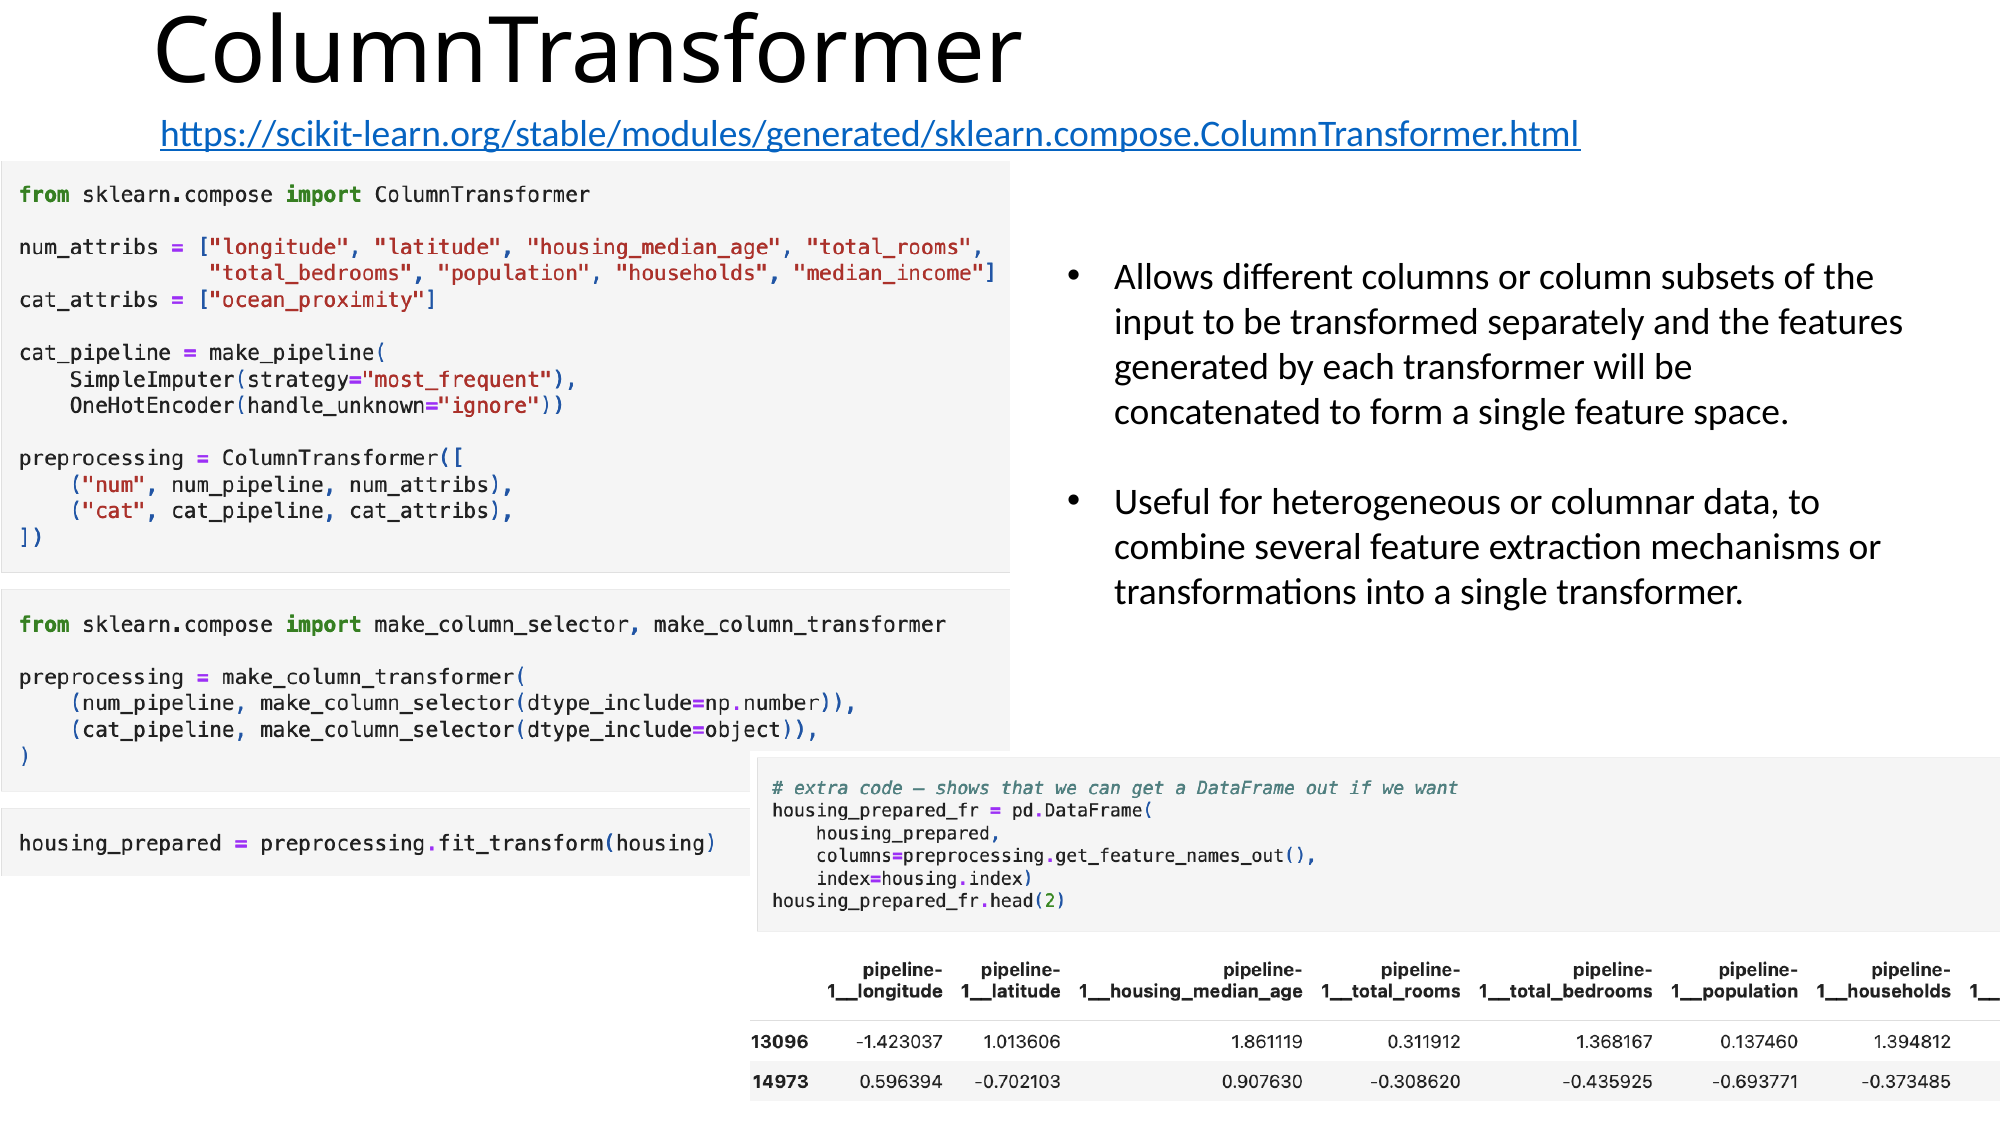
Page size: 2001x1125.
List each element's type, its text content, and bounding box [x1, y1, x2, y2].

picture [749, 751, 2000, 1125]
text_box Allows different columns or column subsets of the input to be transformed separately and the features generated by each transformer will be concatenated to form a single feature space. Useful for heterogeneous or columnar data, to combine several feature extraction mechanisms or transformations into a single transformer. [1052, 244, 1920, 665]
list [0, 161, 1010, 876]
title ColumnTransformer [137, 0, 1863, 162]
text_box https://scikit-learn.org/stable/modules/generated/sklearn.compose.ColumnTransformer.html [145, 101, 1596, 162]
